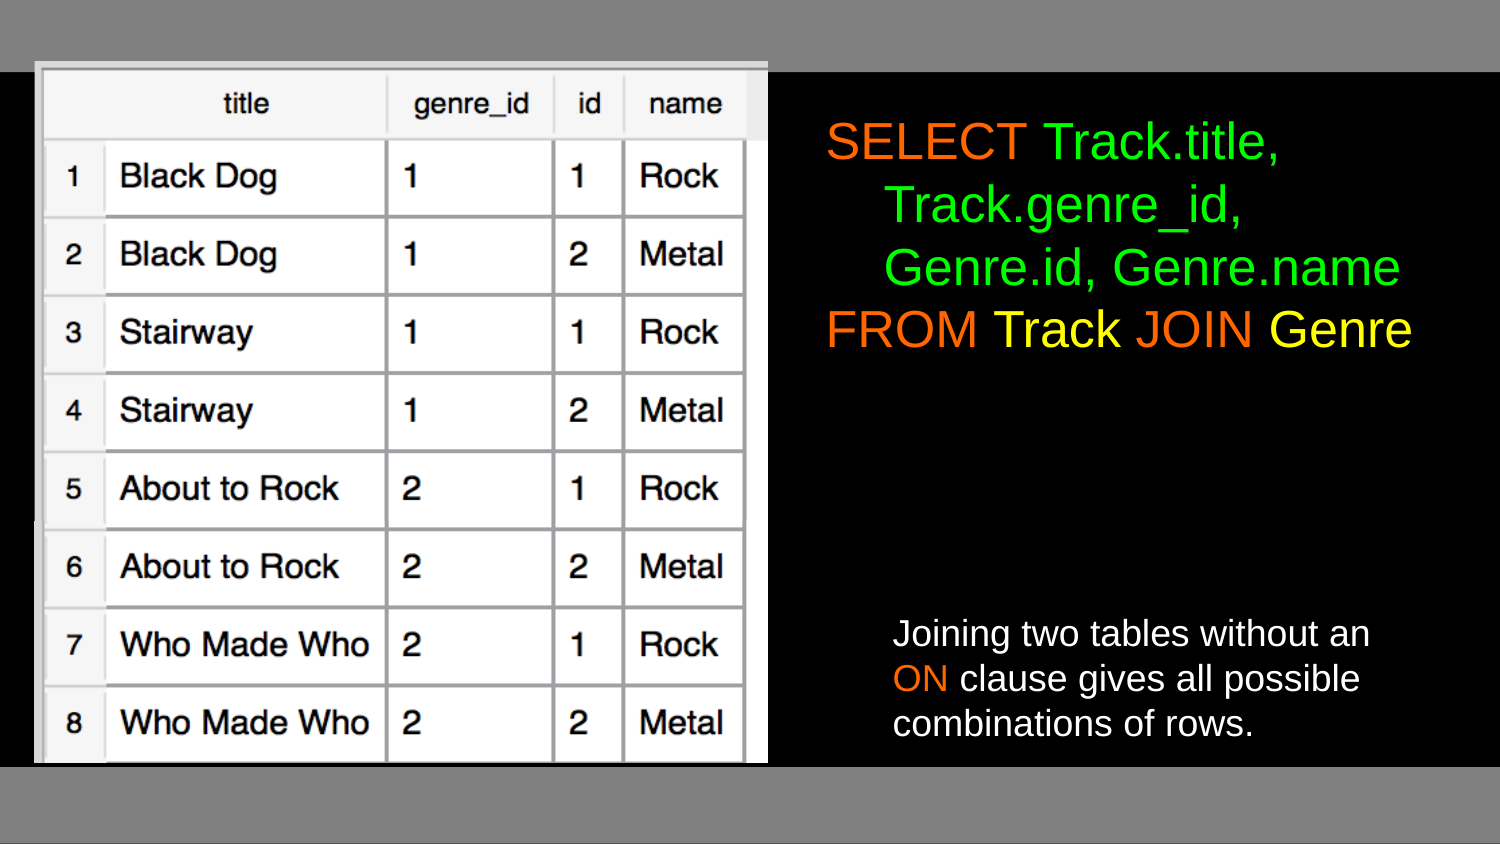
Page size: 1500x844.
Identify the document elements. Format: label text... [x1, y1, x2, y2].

text_box SELECT Track.title, Track.genre_id, Genre.id, Genre.name FROM Track JOIN Genre [825, 73, 1441, 455]
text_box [34, 60, 769, 763]
text_box Joining two tables without an ON clause gives all possible combinations of rows. [884, 605, 1393, 776]
